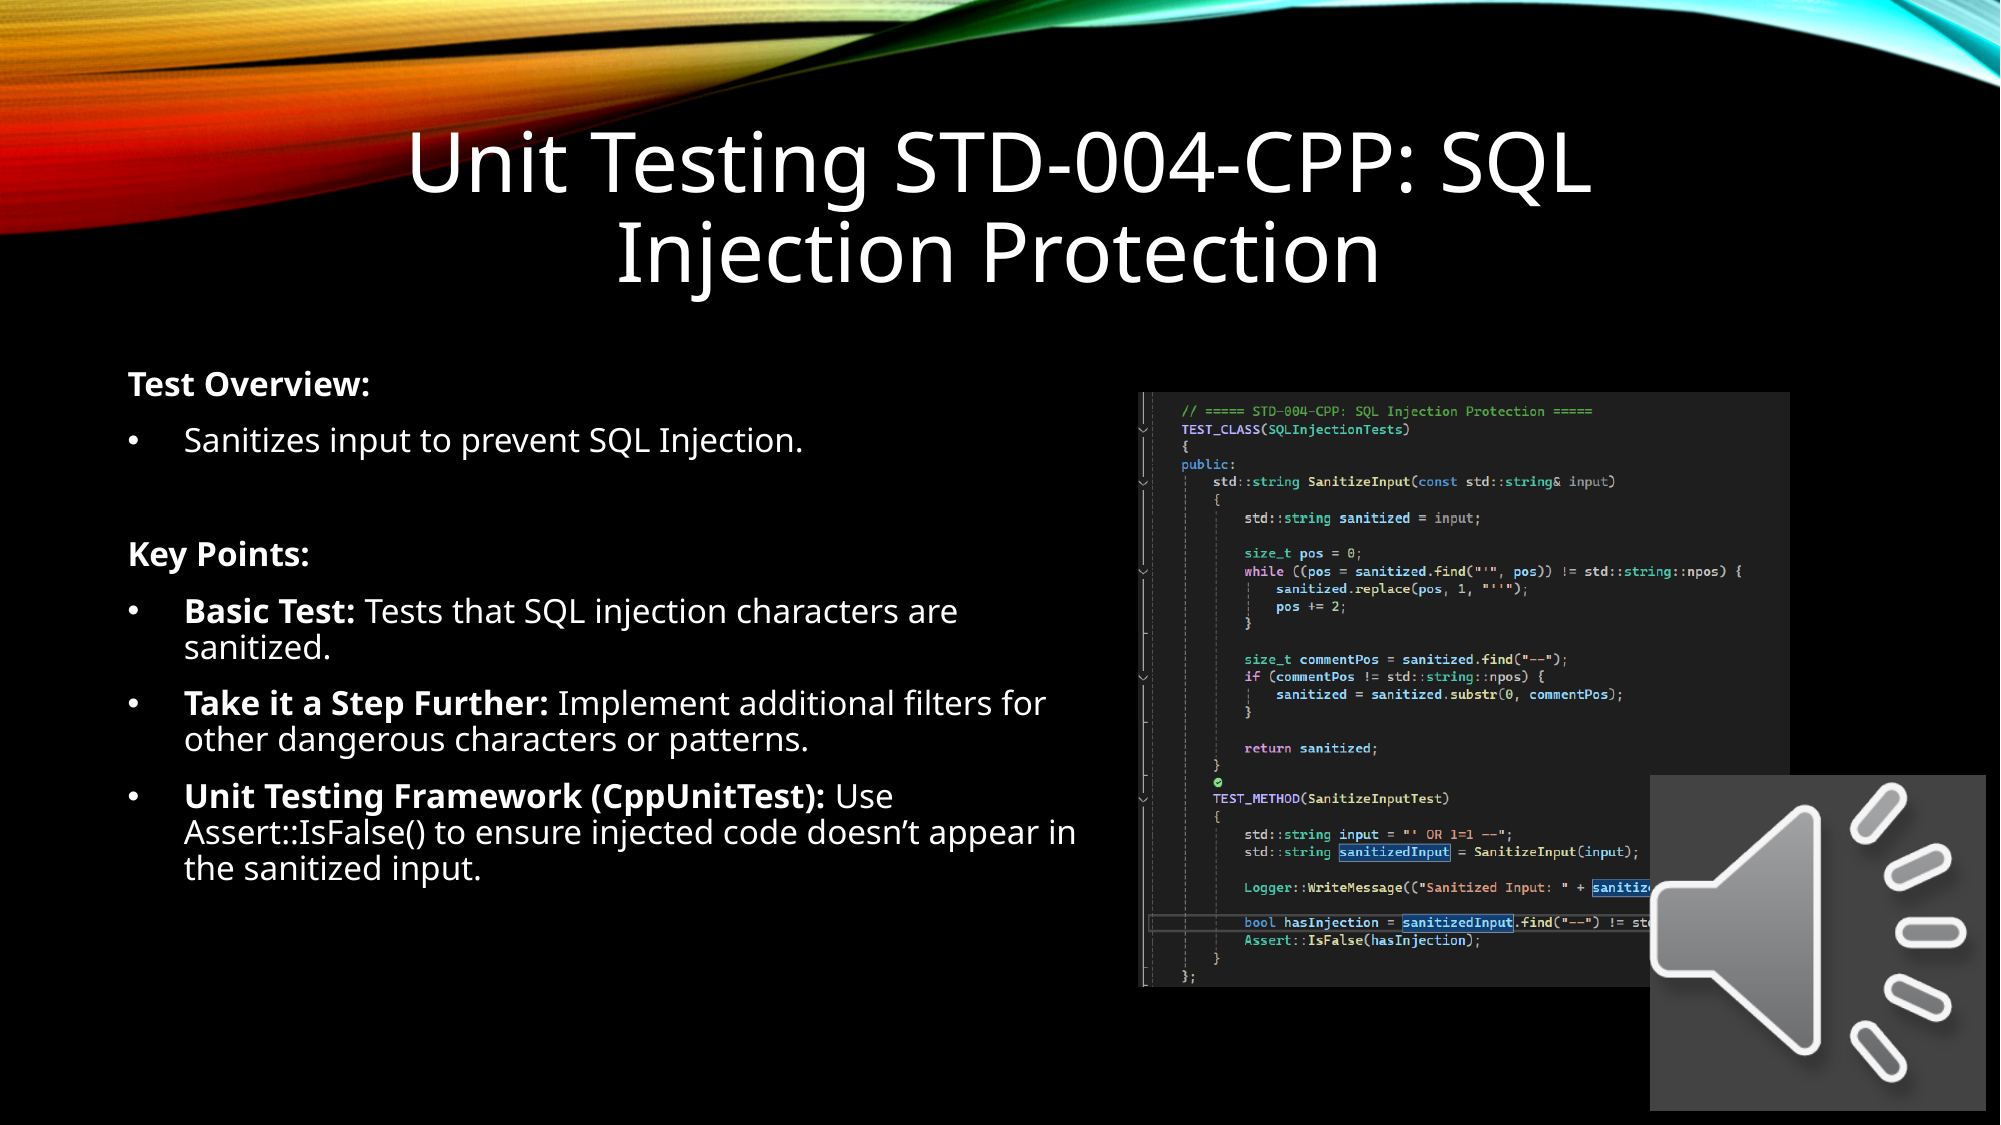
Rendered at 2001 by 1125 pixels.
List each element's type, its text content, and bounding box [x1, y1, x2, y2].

picture [1138, 392, 1987, 1112]
picture [0, 0, 2000, 237]
list Test Overview: Sanitizes input to prevent SQL Injection. Key Points: Basic Test: Tests that SQL injection characters are sanitized. Take it a Step Further: Implement additional filters for other dangerous characters or patterns. Unit Testing Framework (CppUnitTest): Use Assert::IsFalse() to ensure injected code doesn’t appear in the sanitized input. [112, 360, 1111, 1021]
title Unit Testing STD-004-CPP: SQL Injection Protection [293, 104, 1707, 317]
